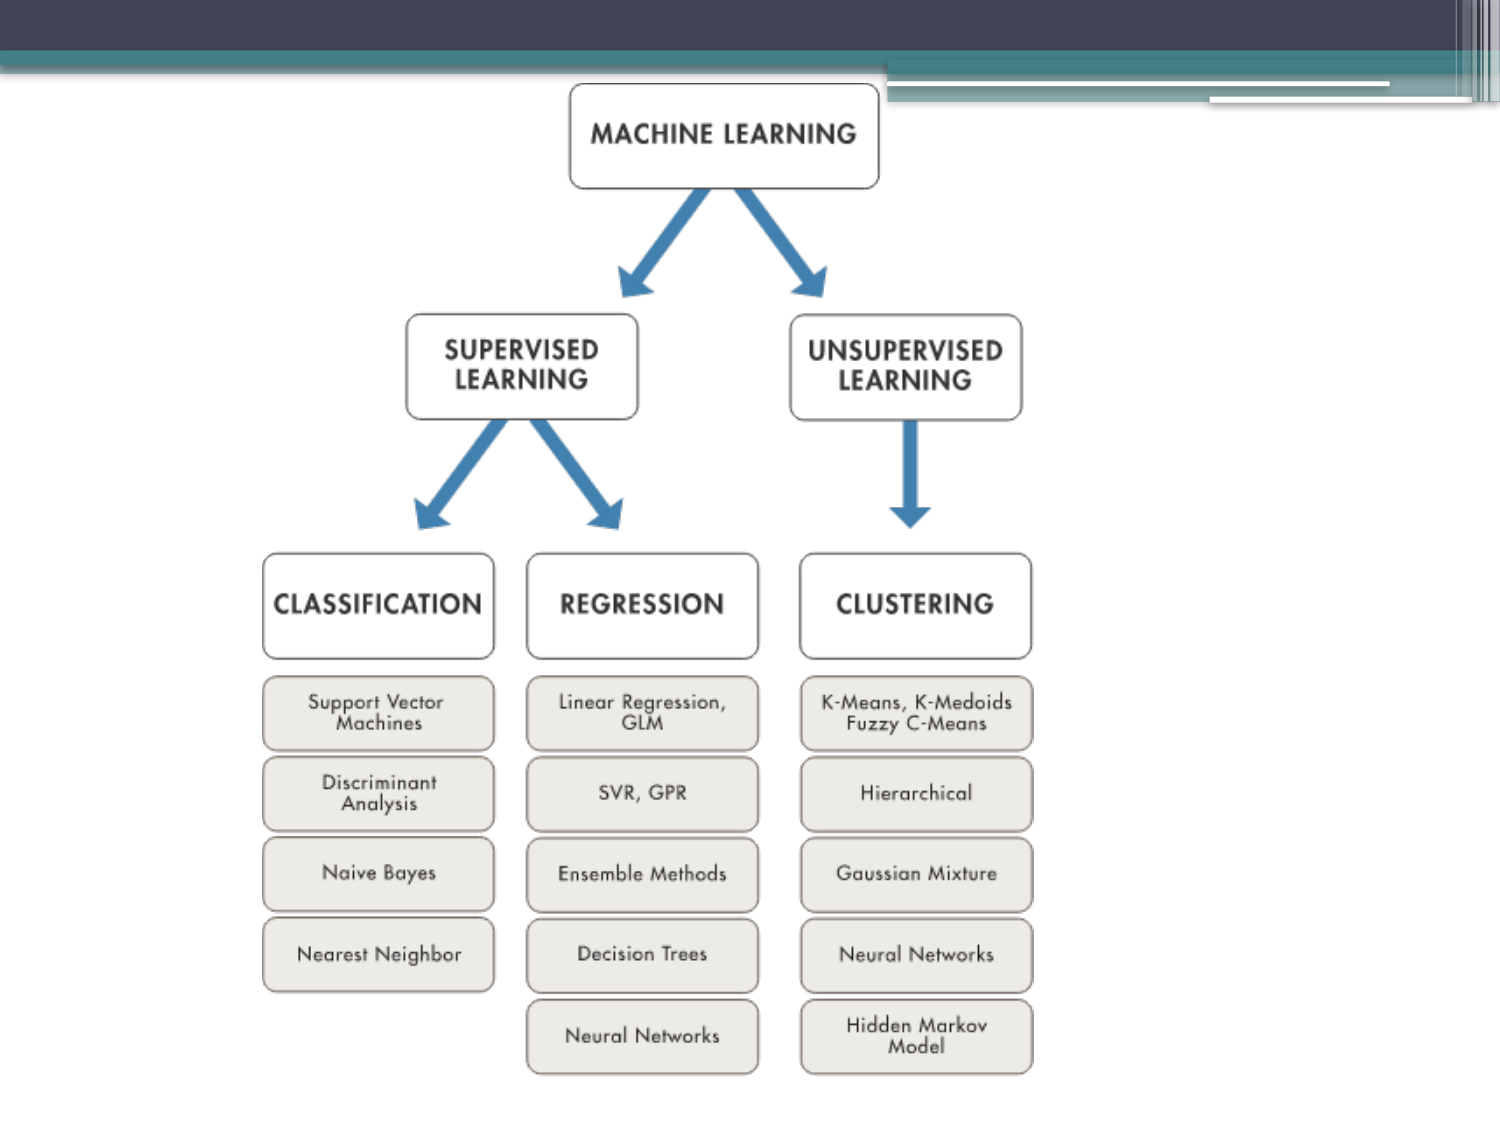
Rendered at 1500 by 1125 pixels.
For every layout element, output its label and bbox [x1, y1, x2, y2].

picture [262, 82, 1034, 1107]
